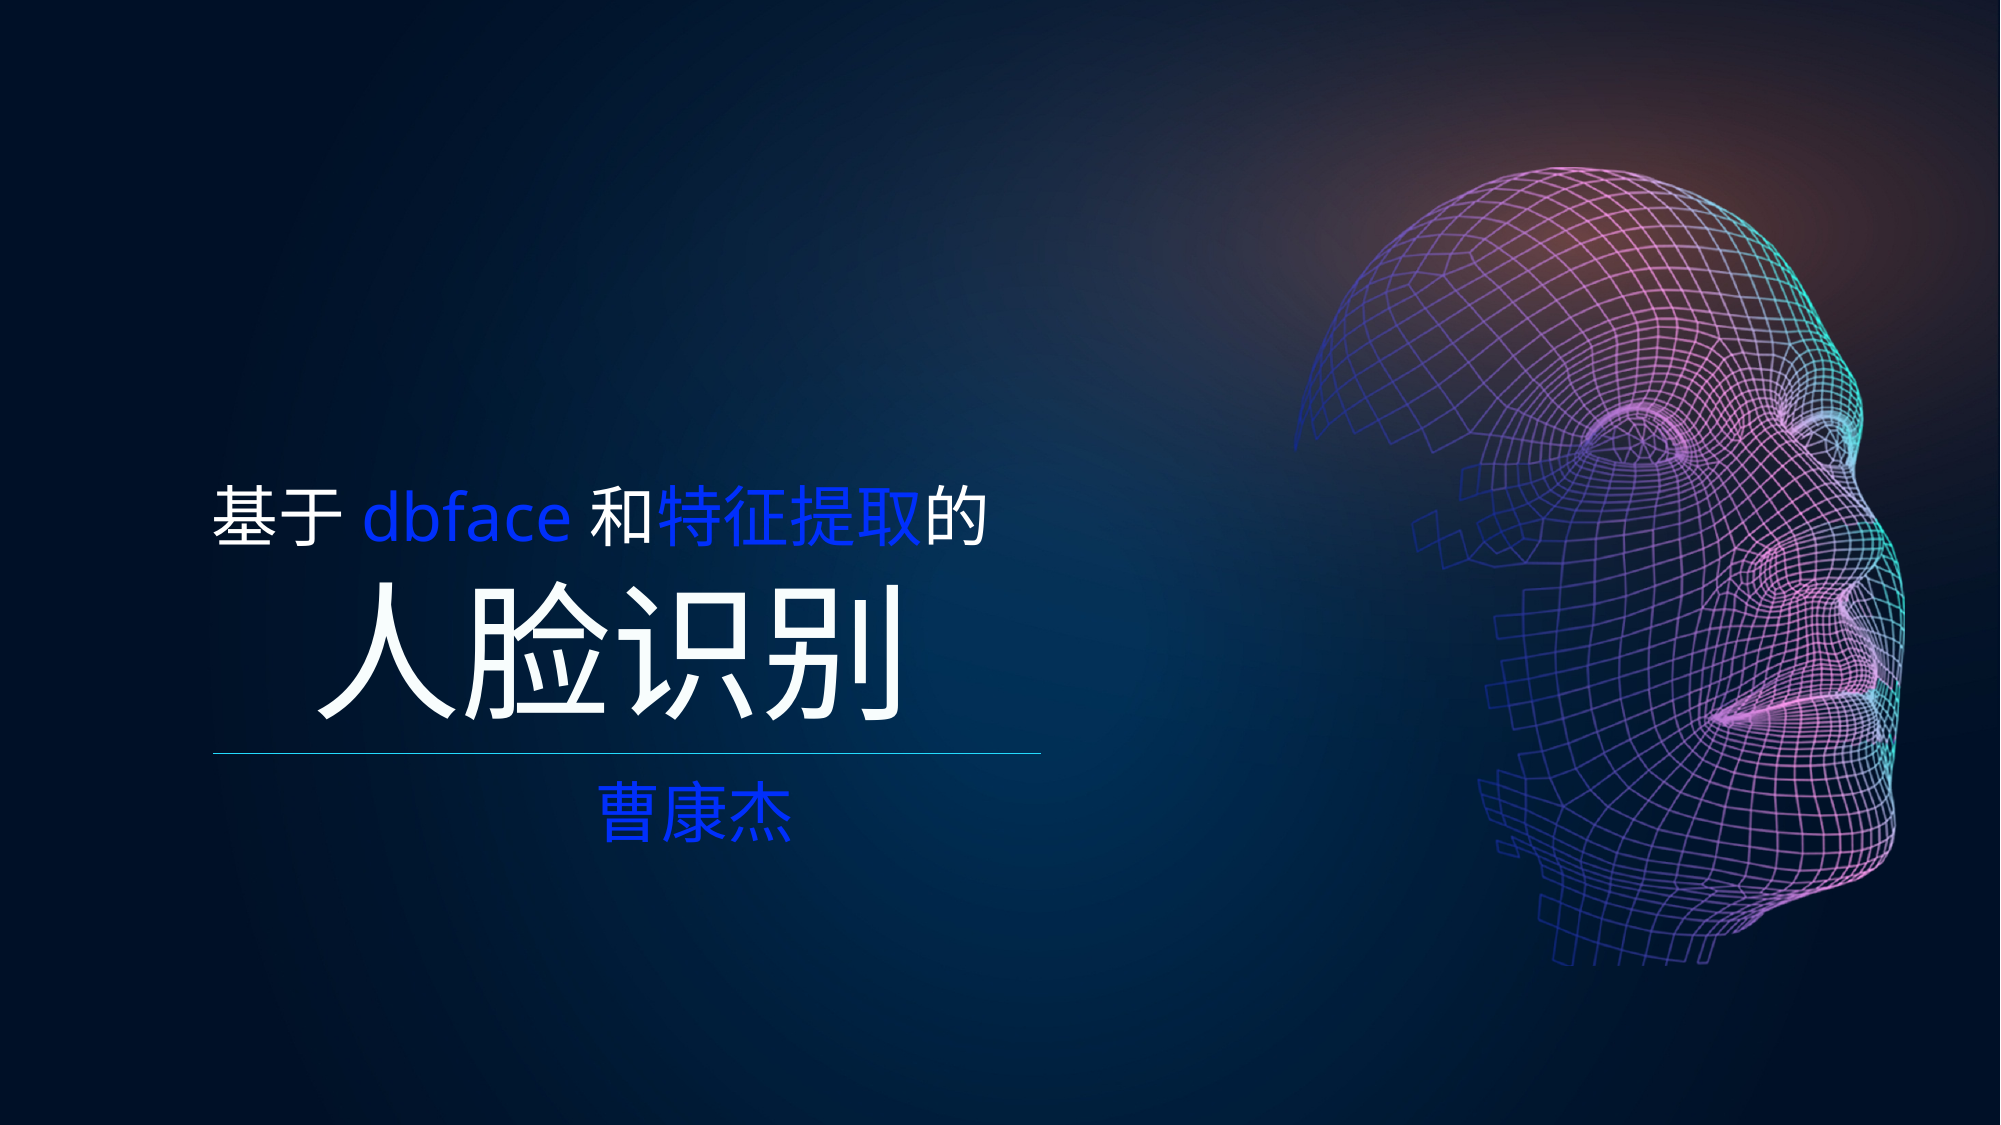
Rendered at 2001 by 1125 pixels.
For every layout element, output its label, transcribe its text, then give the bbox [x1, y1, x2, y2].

picture [0, 0, 2000, 1125]
text_box 人脸识别 [188, 550, 1034, 746]
text_box 曹康杰 [195, 763, 810, 859]
text_box 基于dbface和特征提取的 [196, 467, 1042, 563]
